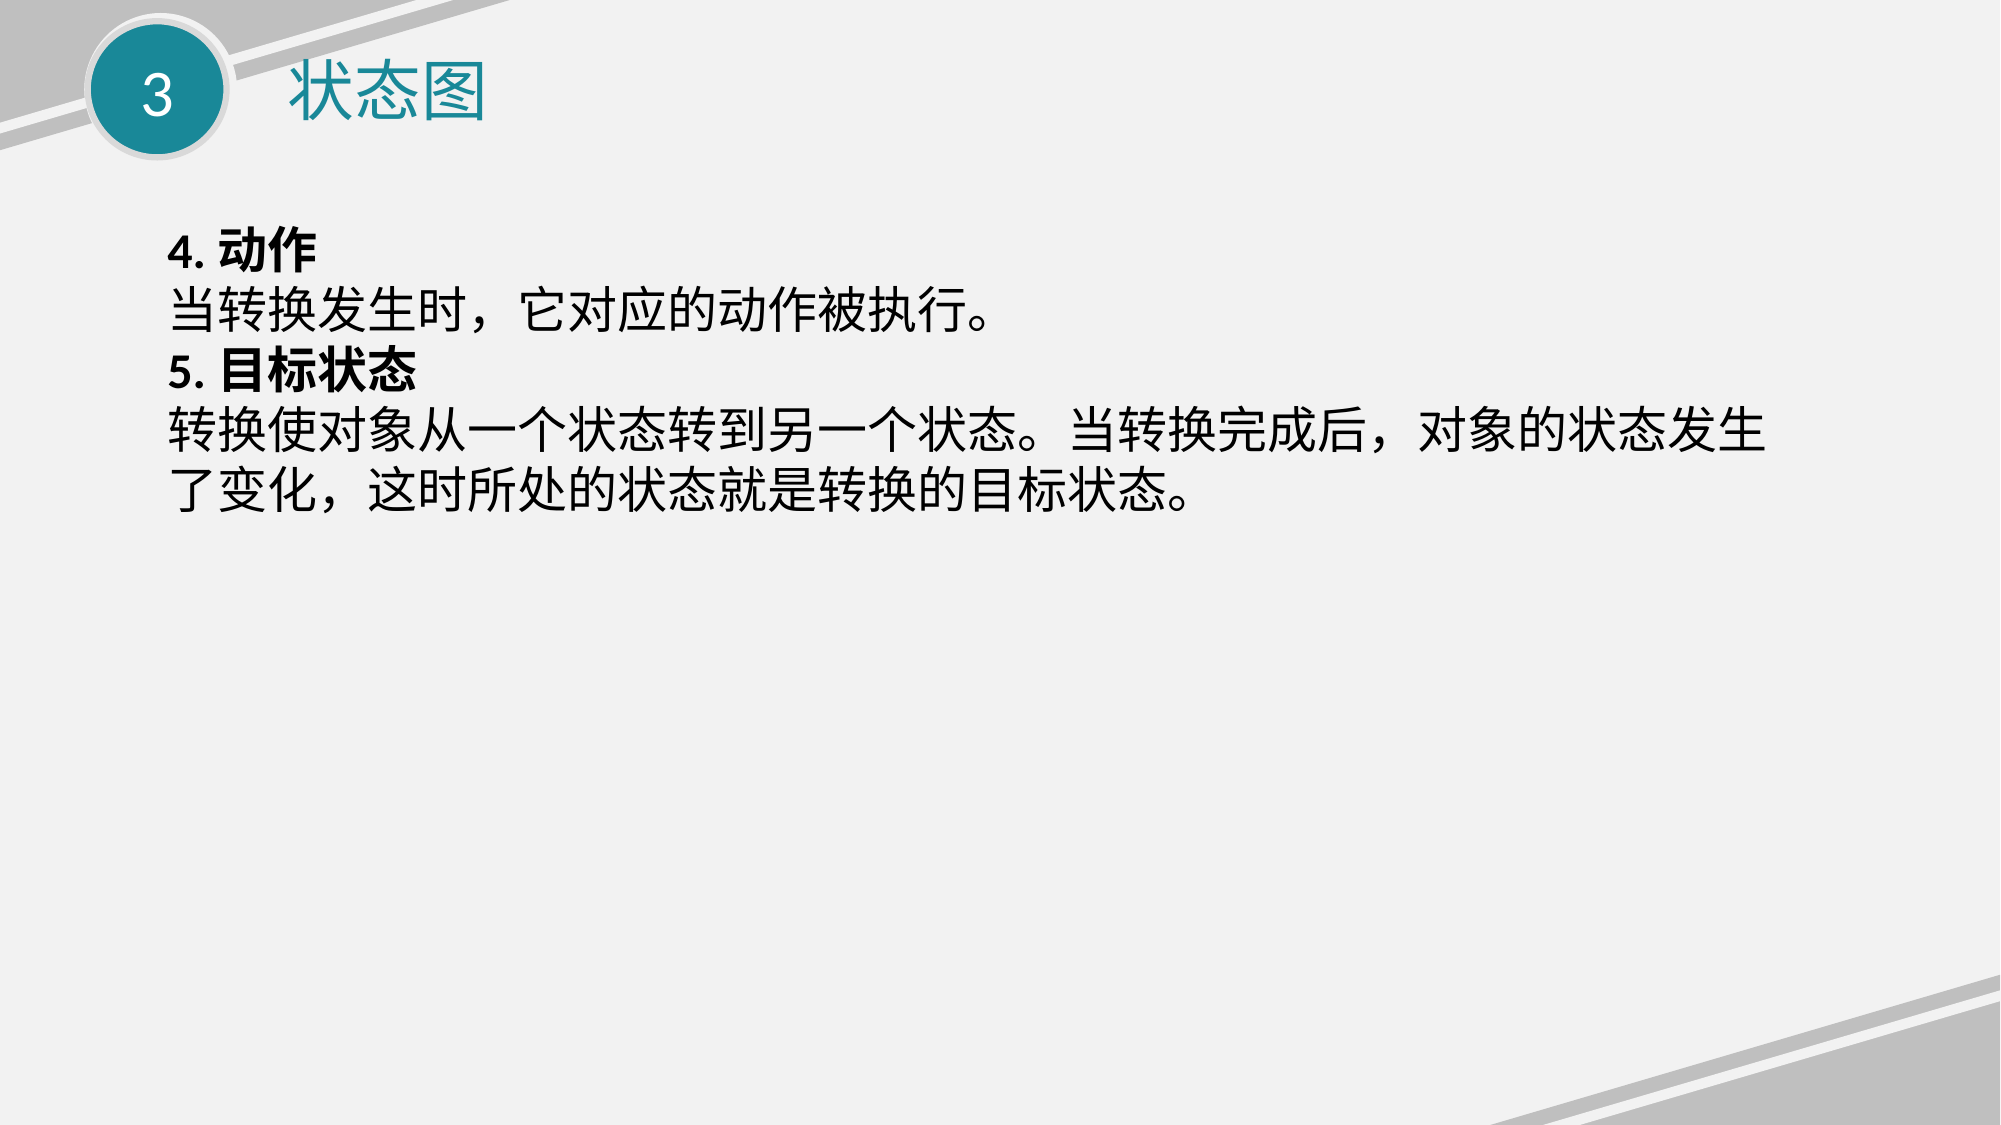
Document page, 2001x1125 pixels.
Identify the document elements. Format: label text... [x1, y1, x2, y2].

text_box 4.动作 当转换发生时，它对应的动作被执行。 5.目标状态 转换使对象从一个状态转到另一个状态。当转换完成后，对象的状态发生了变化，这时所处的状态就是转换的目标状态。 [152, 211, 1817, 706]
text_box 3 [86, 20, 228, 159]
text_box 状态图 [273, 41, 1127, 137]
